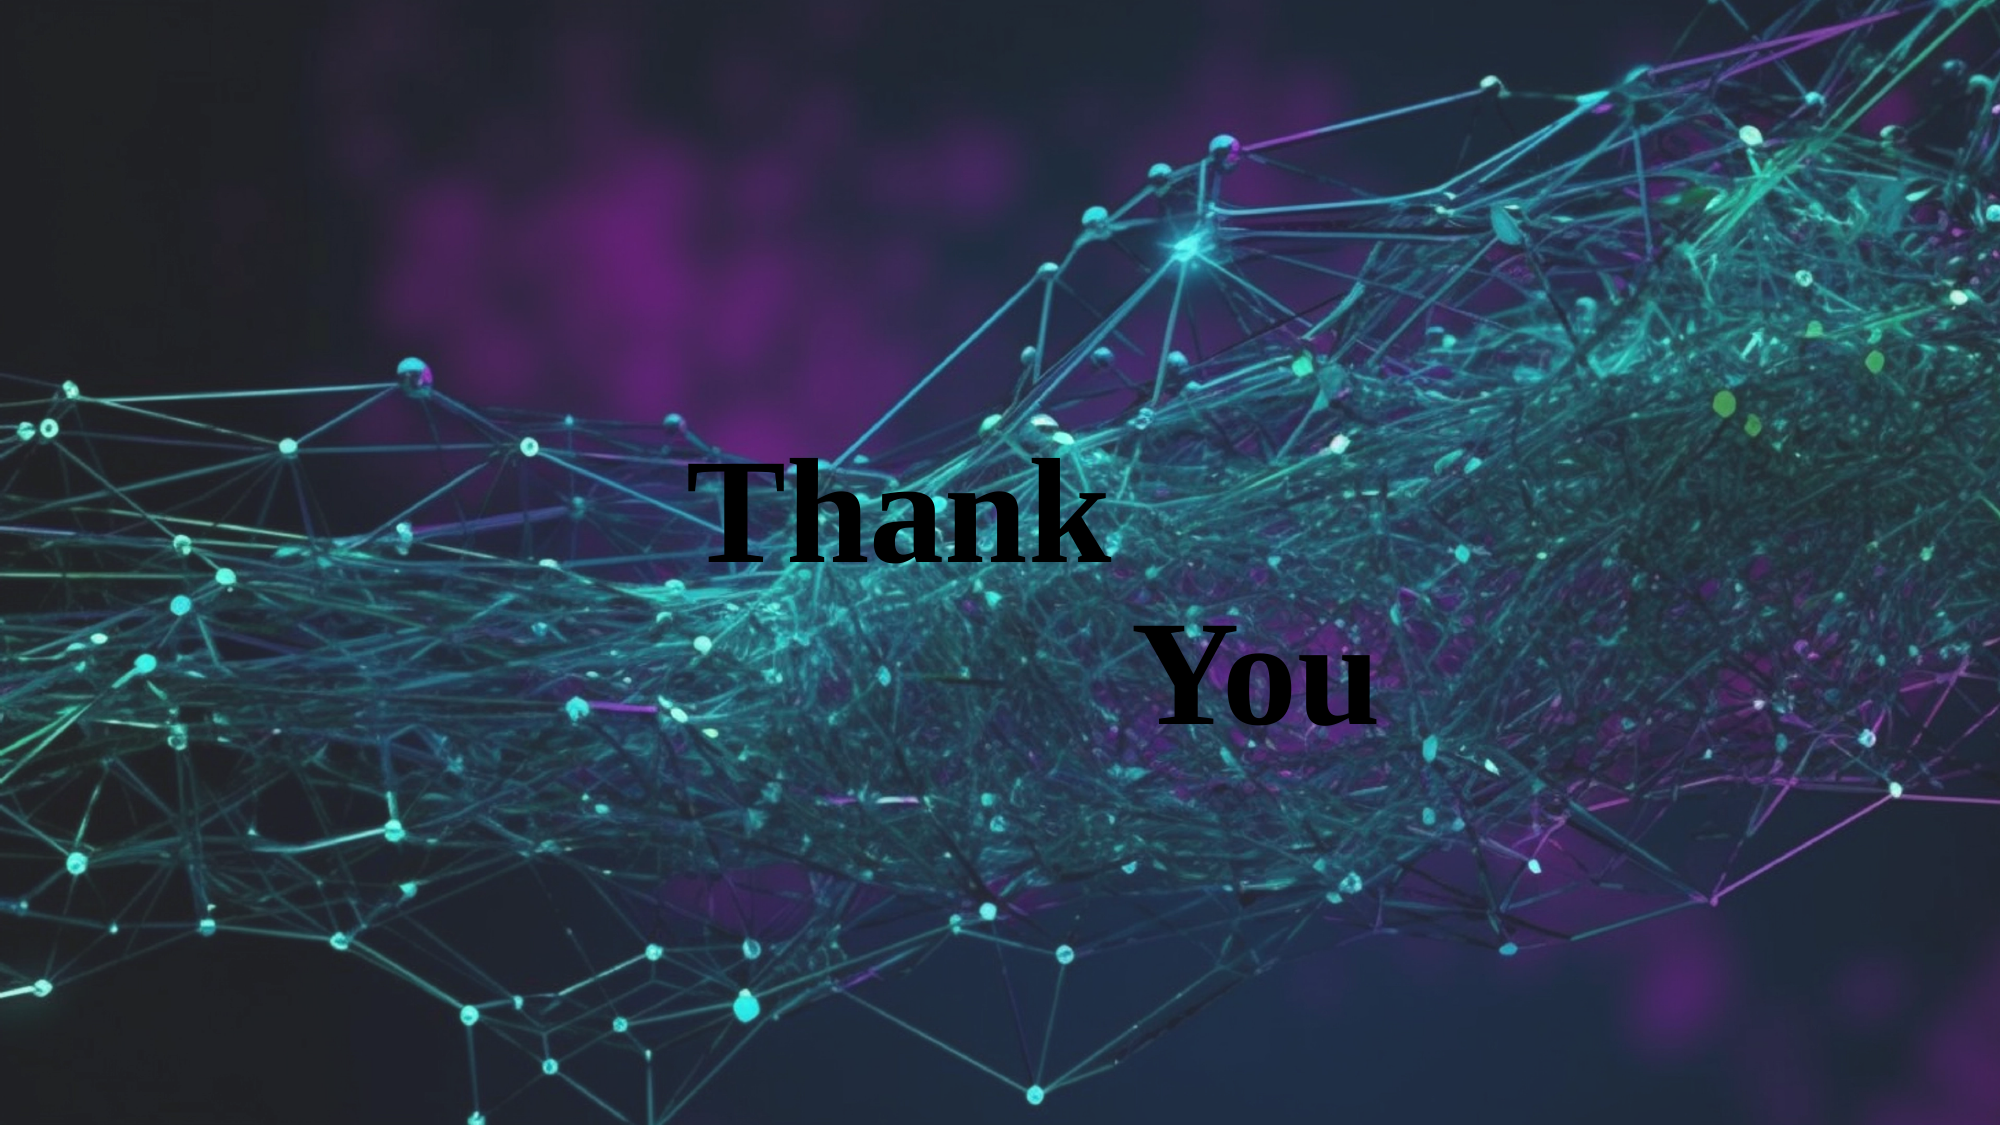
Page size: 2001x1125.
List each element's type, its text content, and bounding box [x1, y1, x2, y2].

title Thank You [671, 380, 1450, 810]
